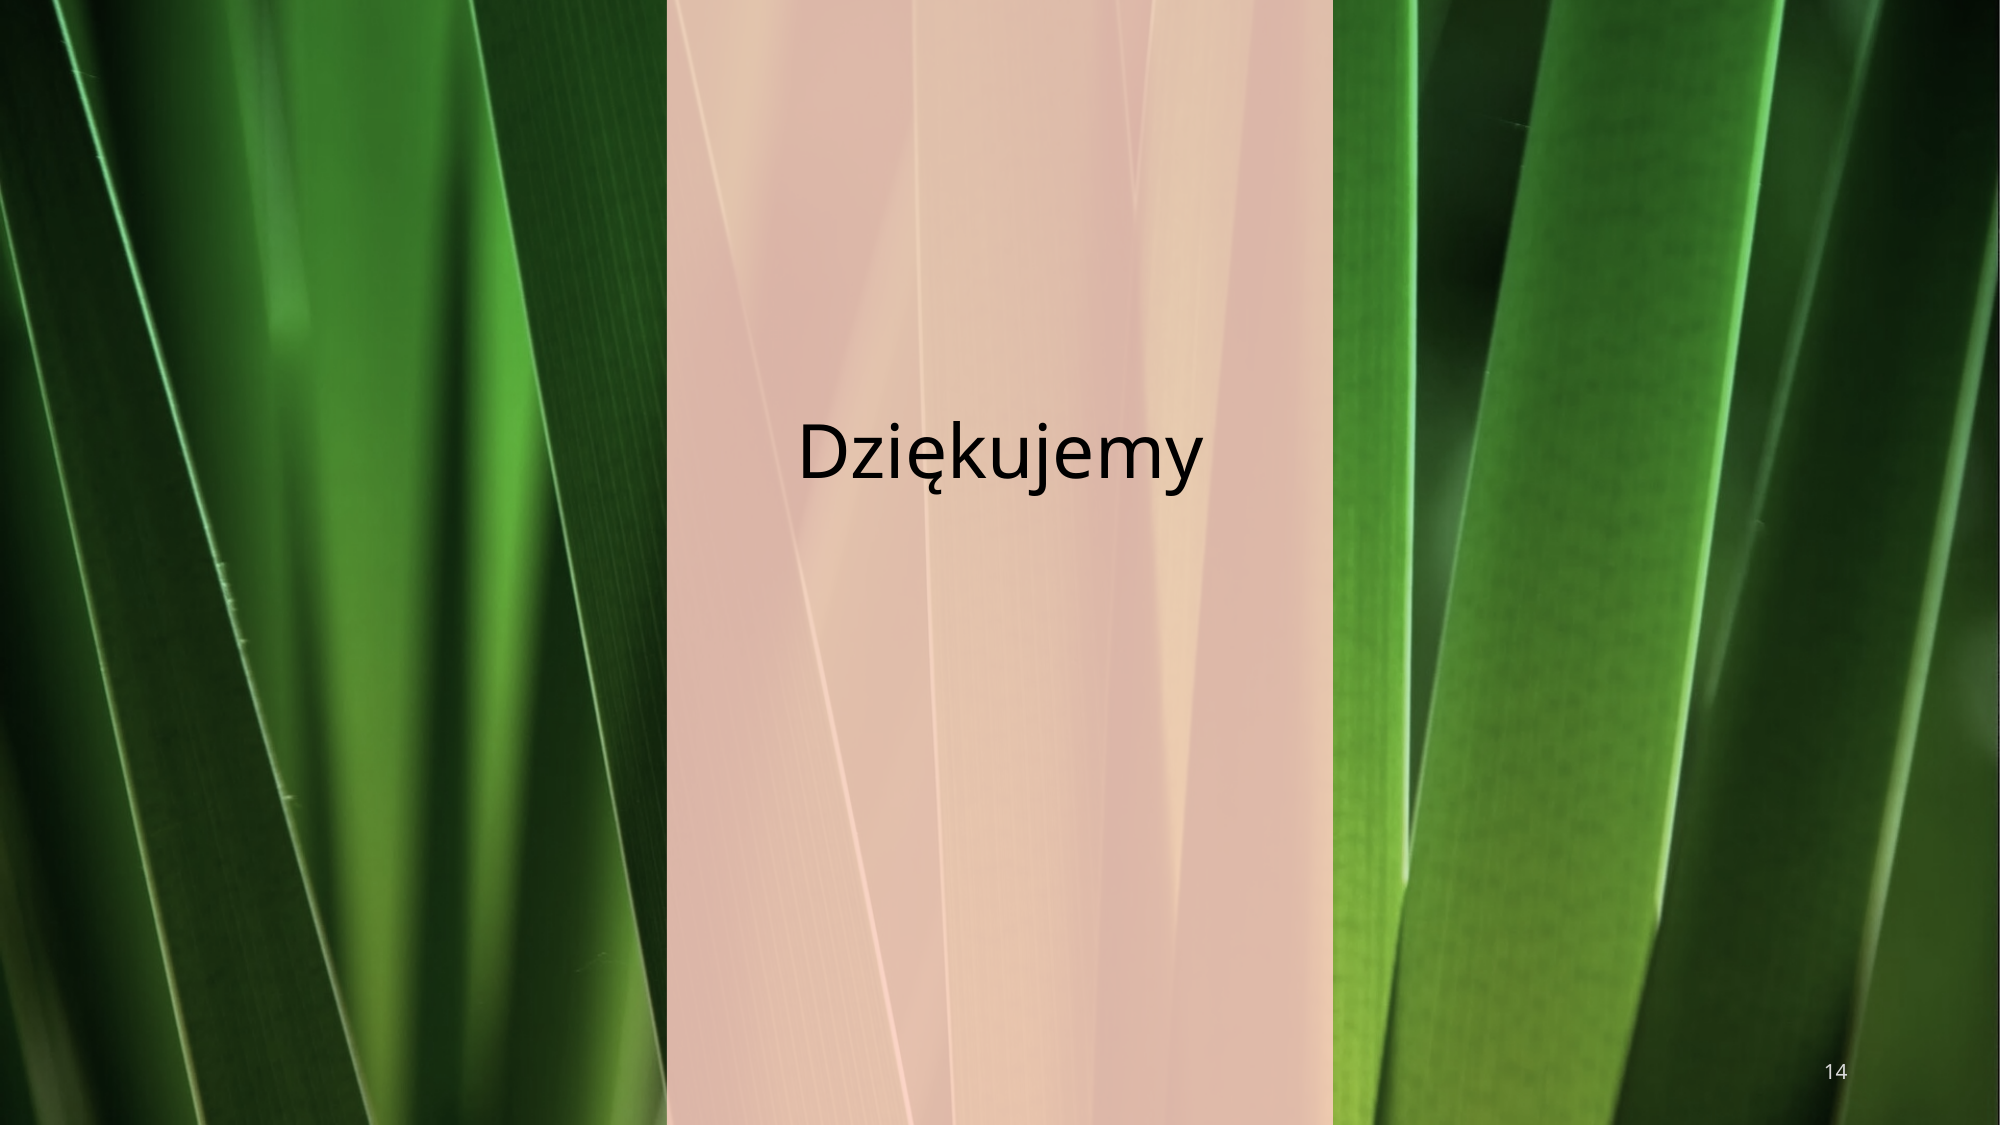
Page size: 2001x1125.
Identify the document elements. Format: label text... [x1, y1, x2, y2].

slide_number 14 [1412, 1042, 1863, 1103]
picture [1333, 0, 2000, 1125]
picture [0, 0, 666, 1125]
title Dziękujemy [774, 401, 1225, 507]
